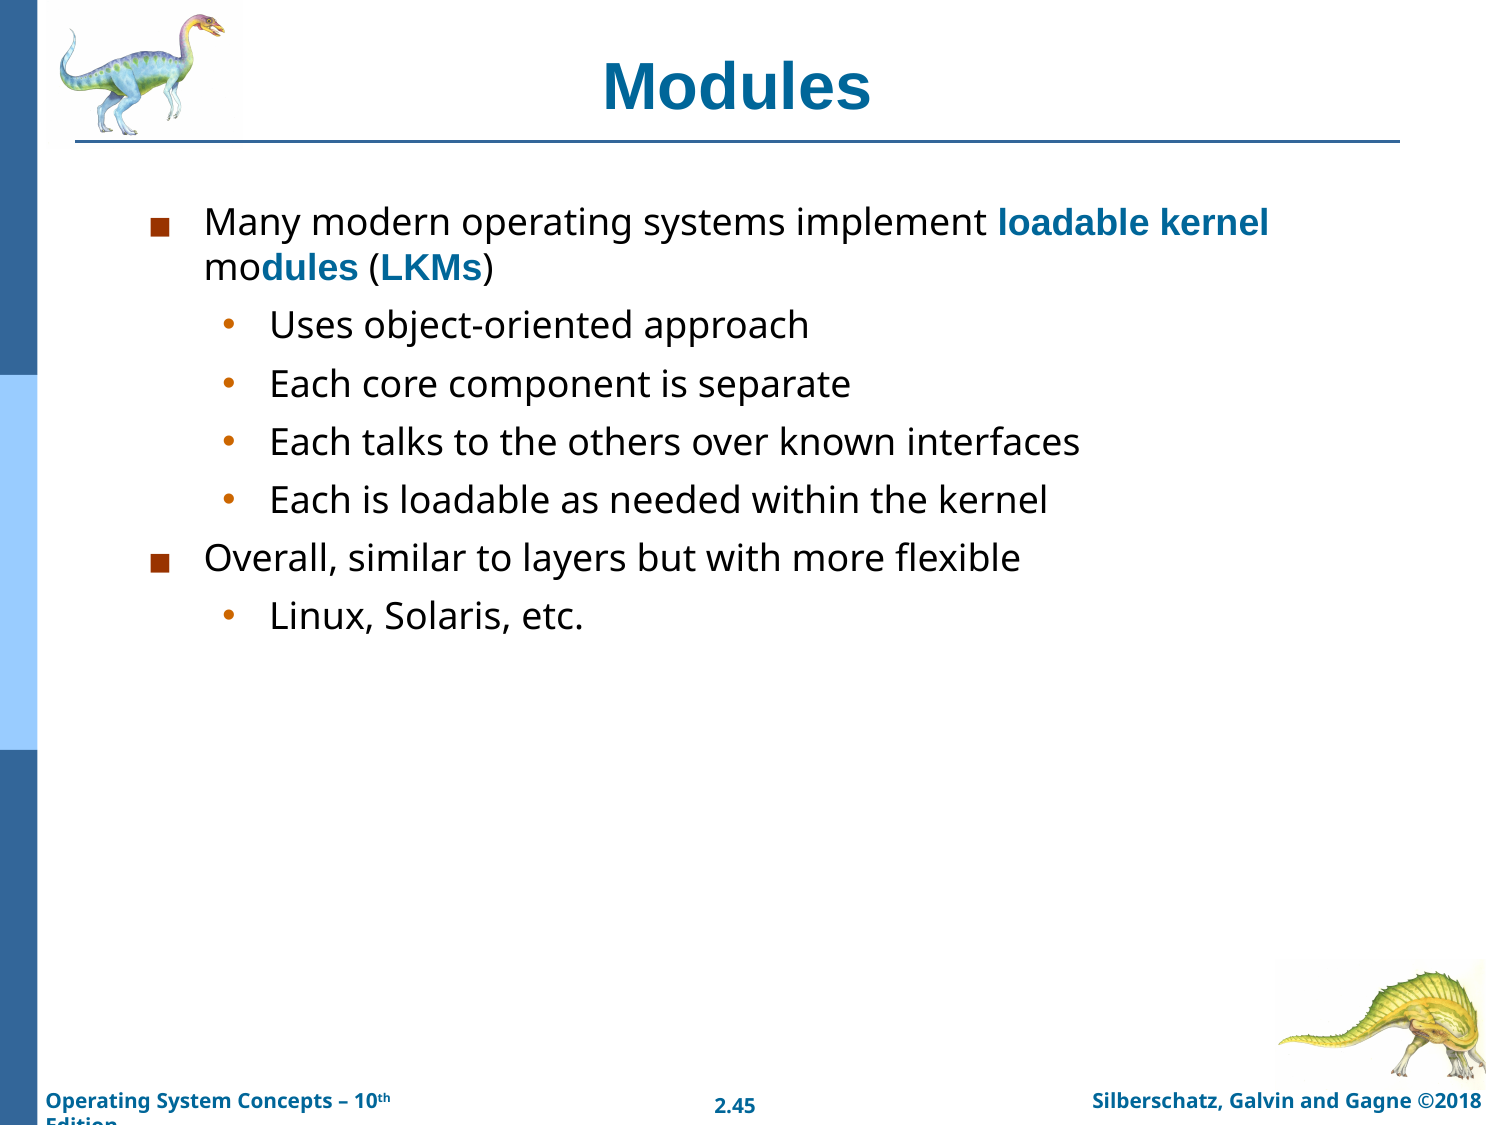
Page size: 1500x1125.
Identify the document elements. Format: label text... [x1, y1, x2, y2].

list Many modern operating systems implement loadable kernel modules (LKMs) Uses object-oriented approach Each core component is separate Each talks to the others over known interfaces Each is loadable as needed within the kernel Overall, similar to layers but with more flexible Linux, Solaris, etc. [132, 190, 1309, 923]
picture [1275, 959, 1486, 1090]
title Modules [75, 35, 1400, 130]
picture [46, 0, 243, 149]
